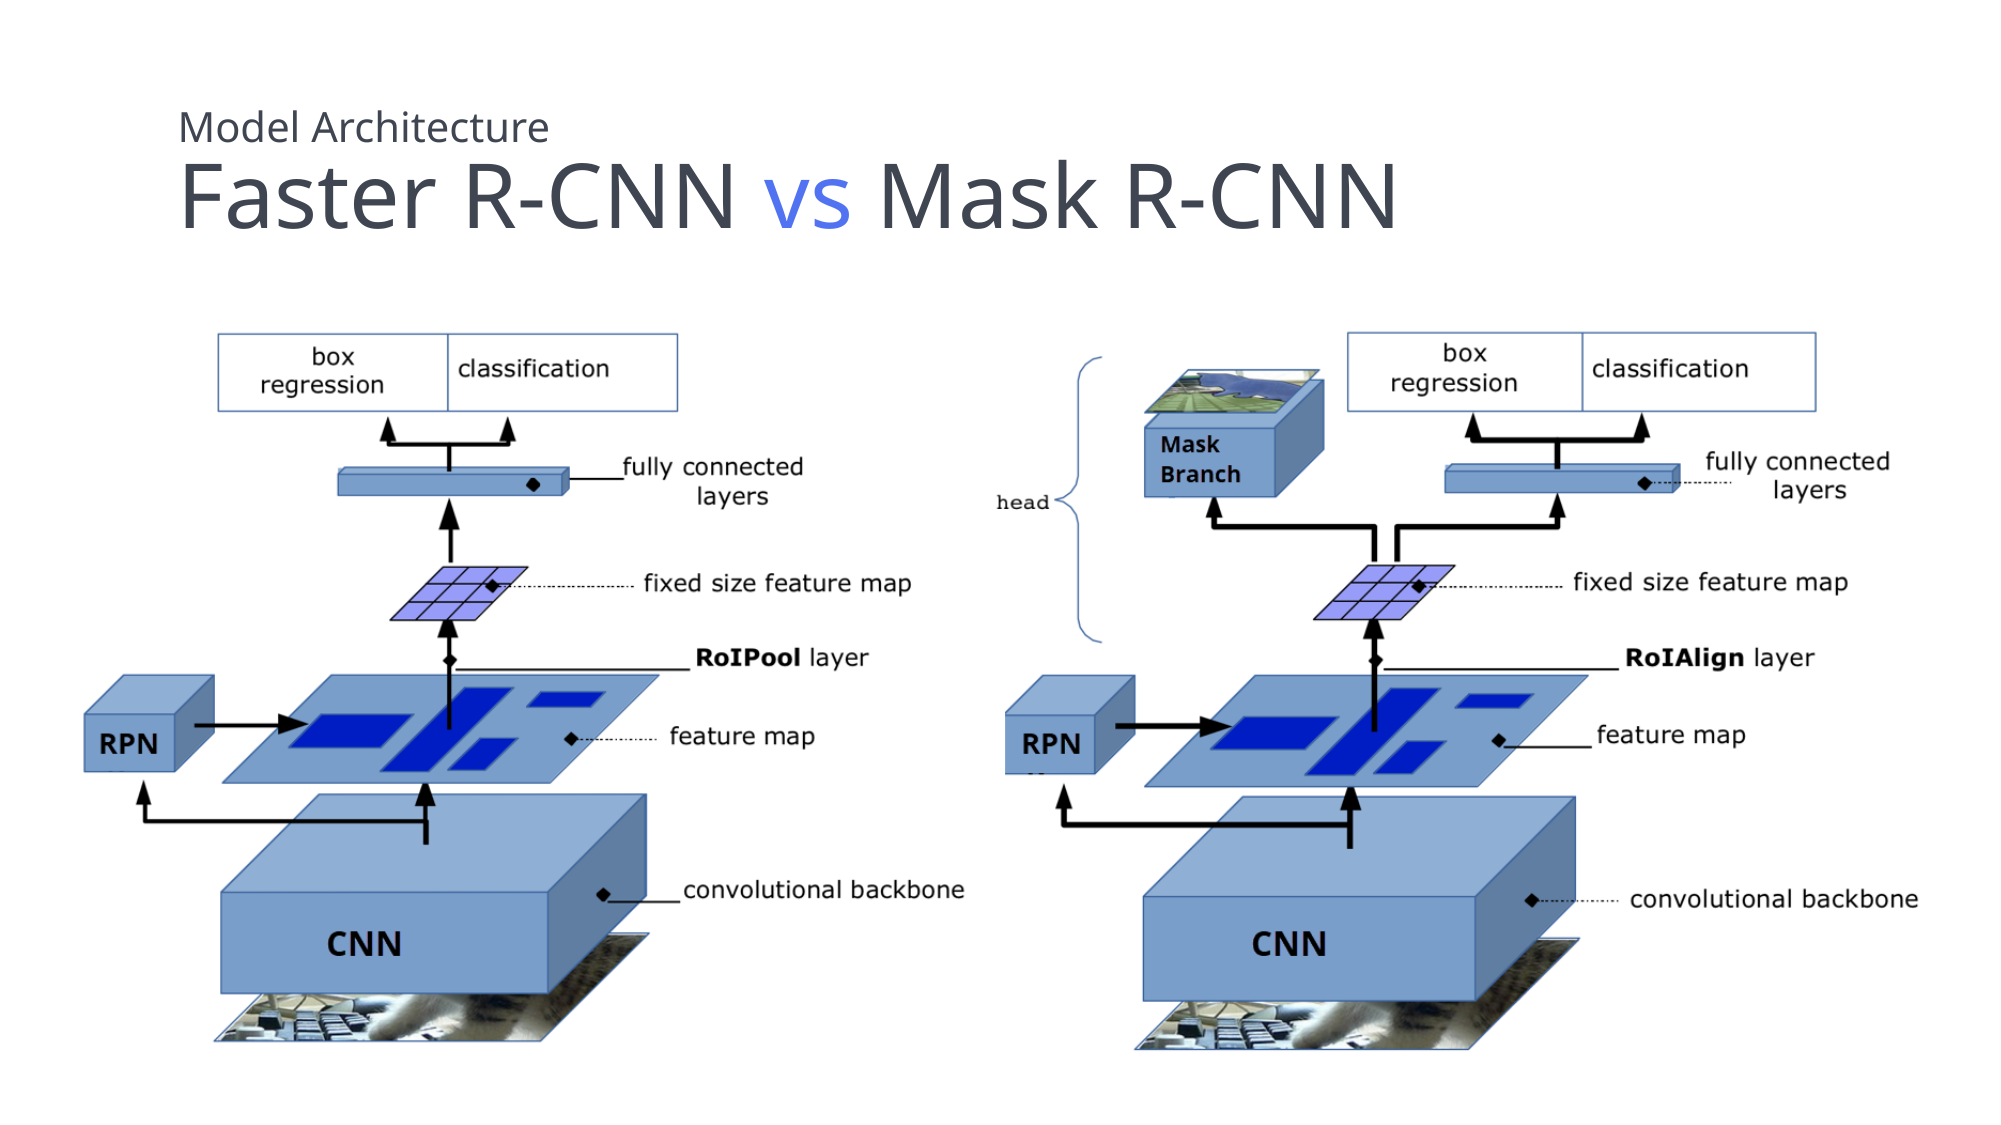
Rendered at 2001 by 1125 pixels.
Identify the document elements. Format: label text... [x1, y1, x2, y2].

title Faster R-CNN vs Mask R-CNN [162, 142, 1425, 257]
picture [77, 277, 1930, 1066]
text_box Model Architecture [162, 84, 605, 174]
